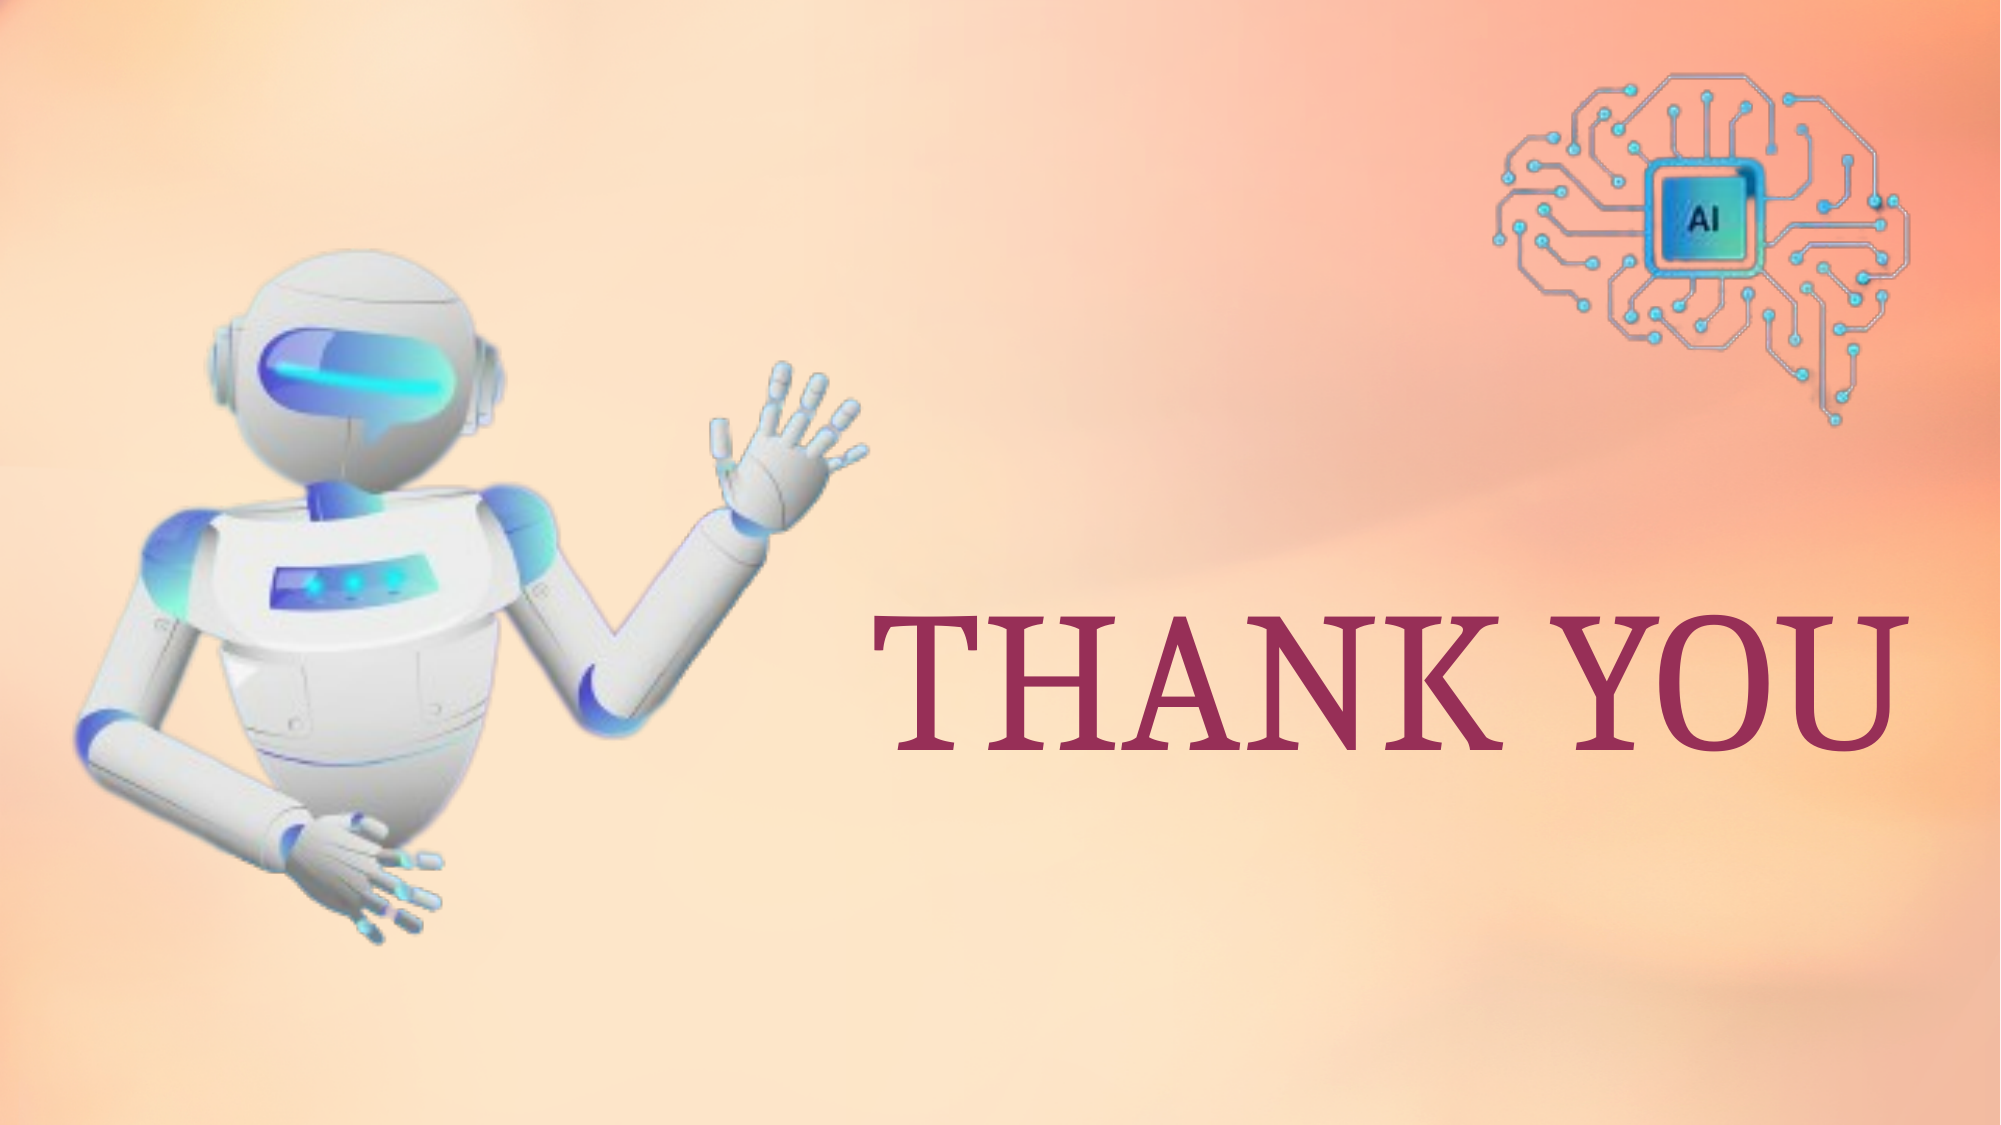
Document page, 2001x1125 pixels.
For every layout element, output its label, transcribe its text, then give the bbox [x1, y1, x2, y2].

picture [0, 0, 2001, 1125]
text_box THANK YOU [956, 543, 2000, 799]
